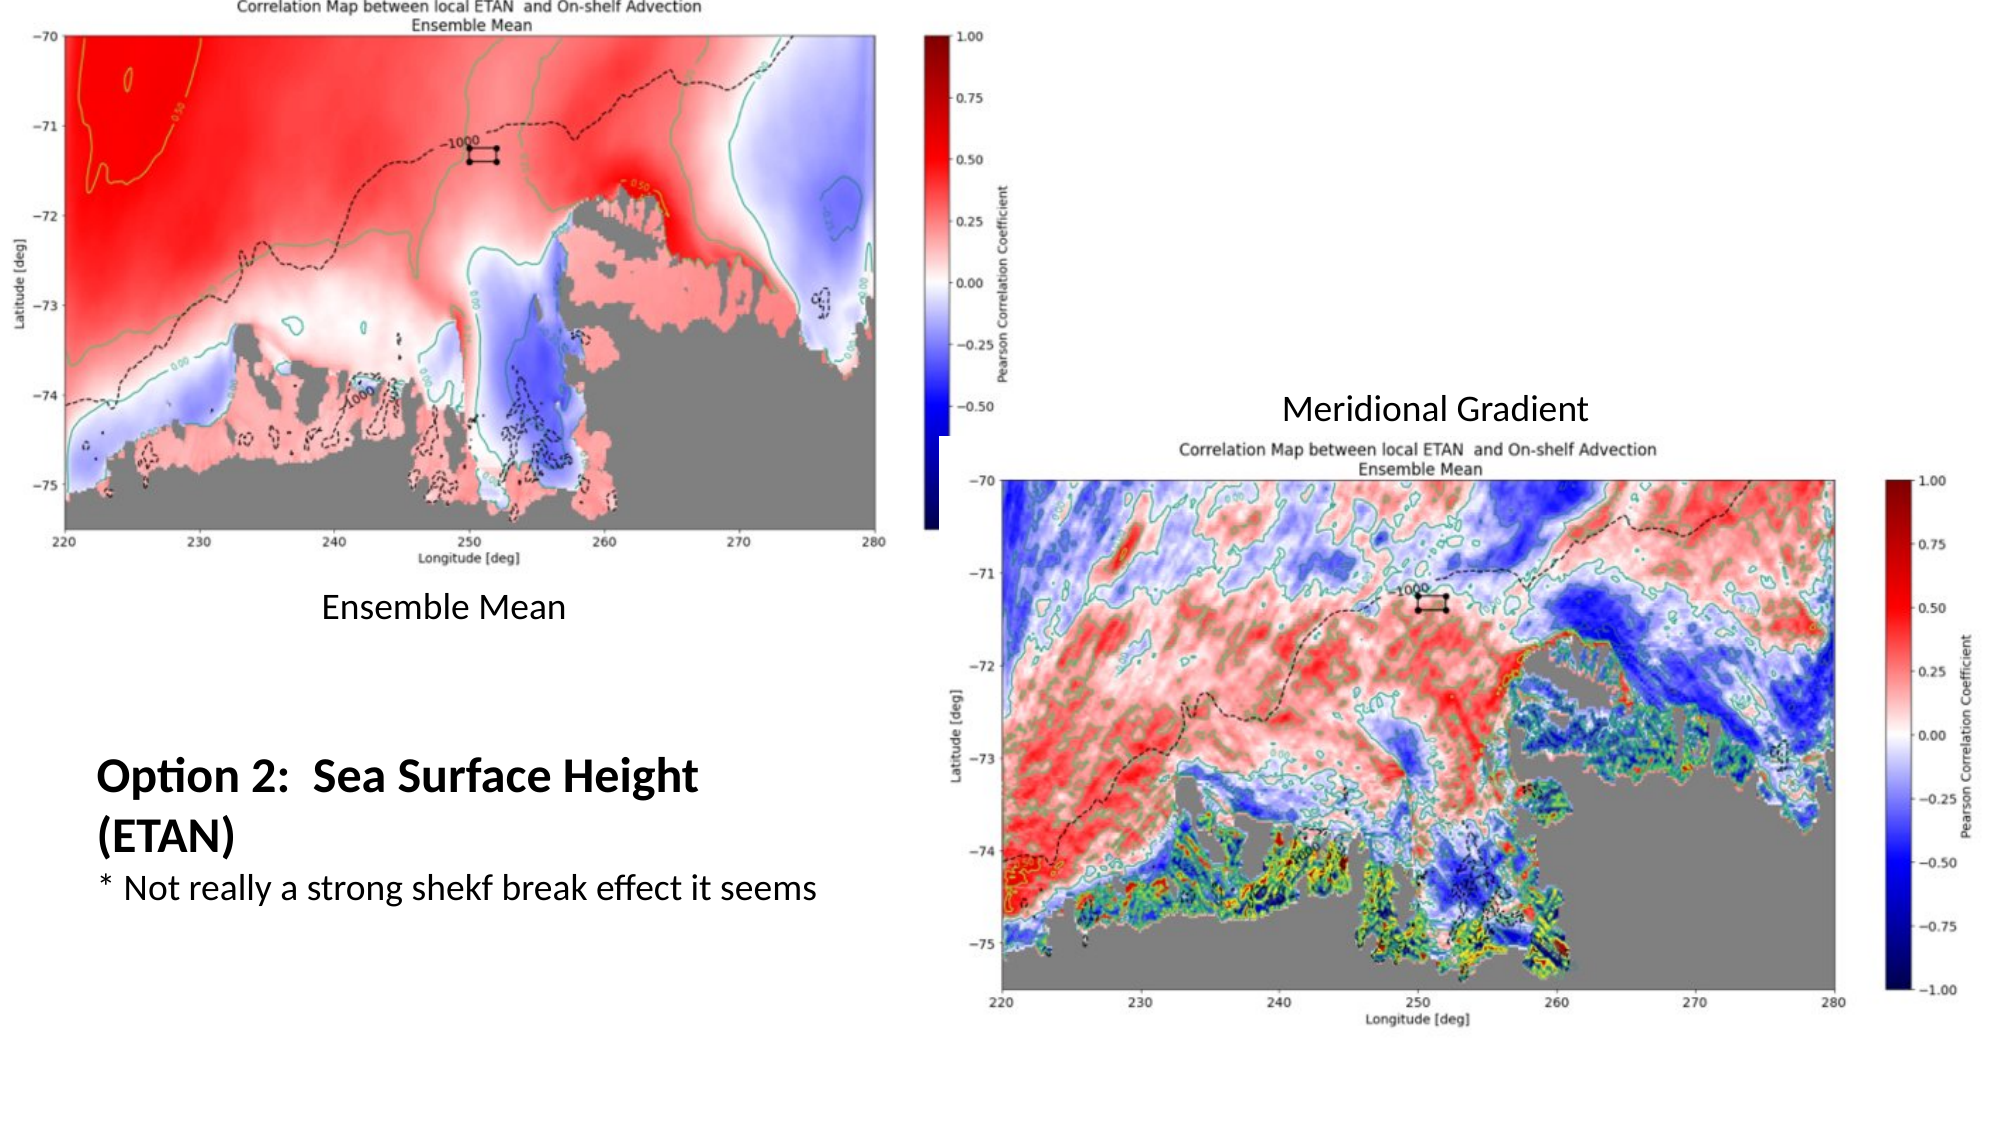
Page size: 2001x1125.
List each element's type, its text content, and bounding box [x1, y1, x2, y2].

text_box Option 2: Sea Surface Height (ETAN) * Not really a strong shekf break effect it seems [81, 734, 859, 915]
text_box Ensemble Mean [306, 575, 658, 635]
text_box Meridional Gradient [1267, 376, 1618, 436]
picture [0, 0, 2000, 1040]
